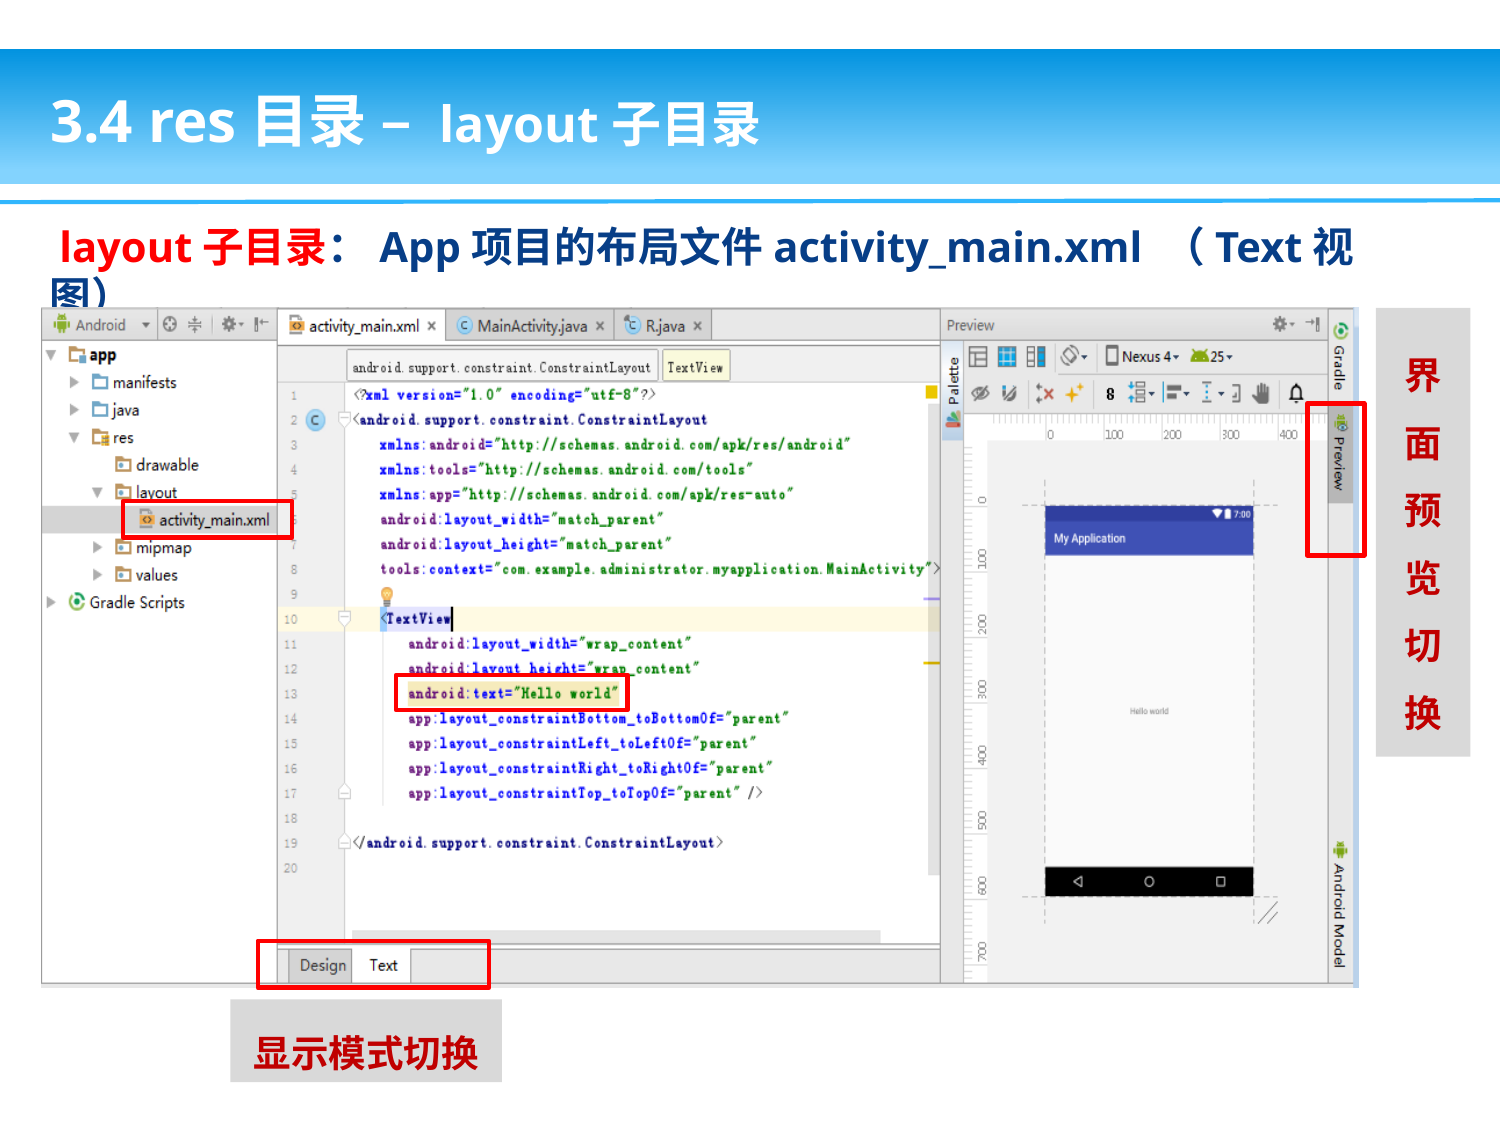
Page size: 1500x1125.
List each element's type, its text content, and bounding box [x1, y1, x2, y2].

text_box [40, 307, 1365, 988]
text_box 界 面 预 览 切 换 [1375, 307, 1471, 757]
text_box layout子目录：App项目的布局文件activity_main.xml （Text视图） [34, 213, 1447, 329]
text_box 显示模式切换 [230, 999, 502, 1083]
text_box 3.4 res目录 – layout子目录 [34, 54, 1356, 185]
